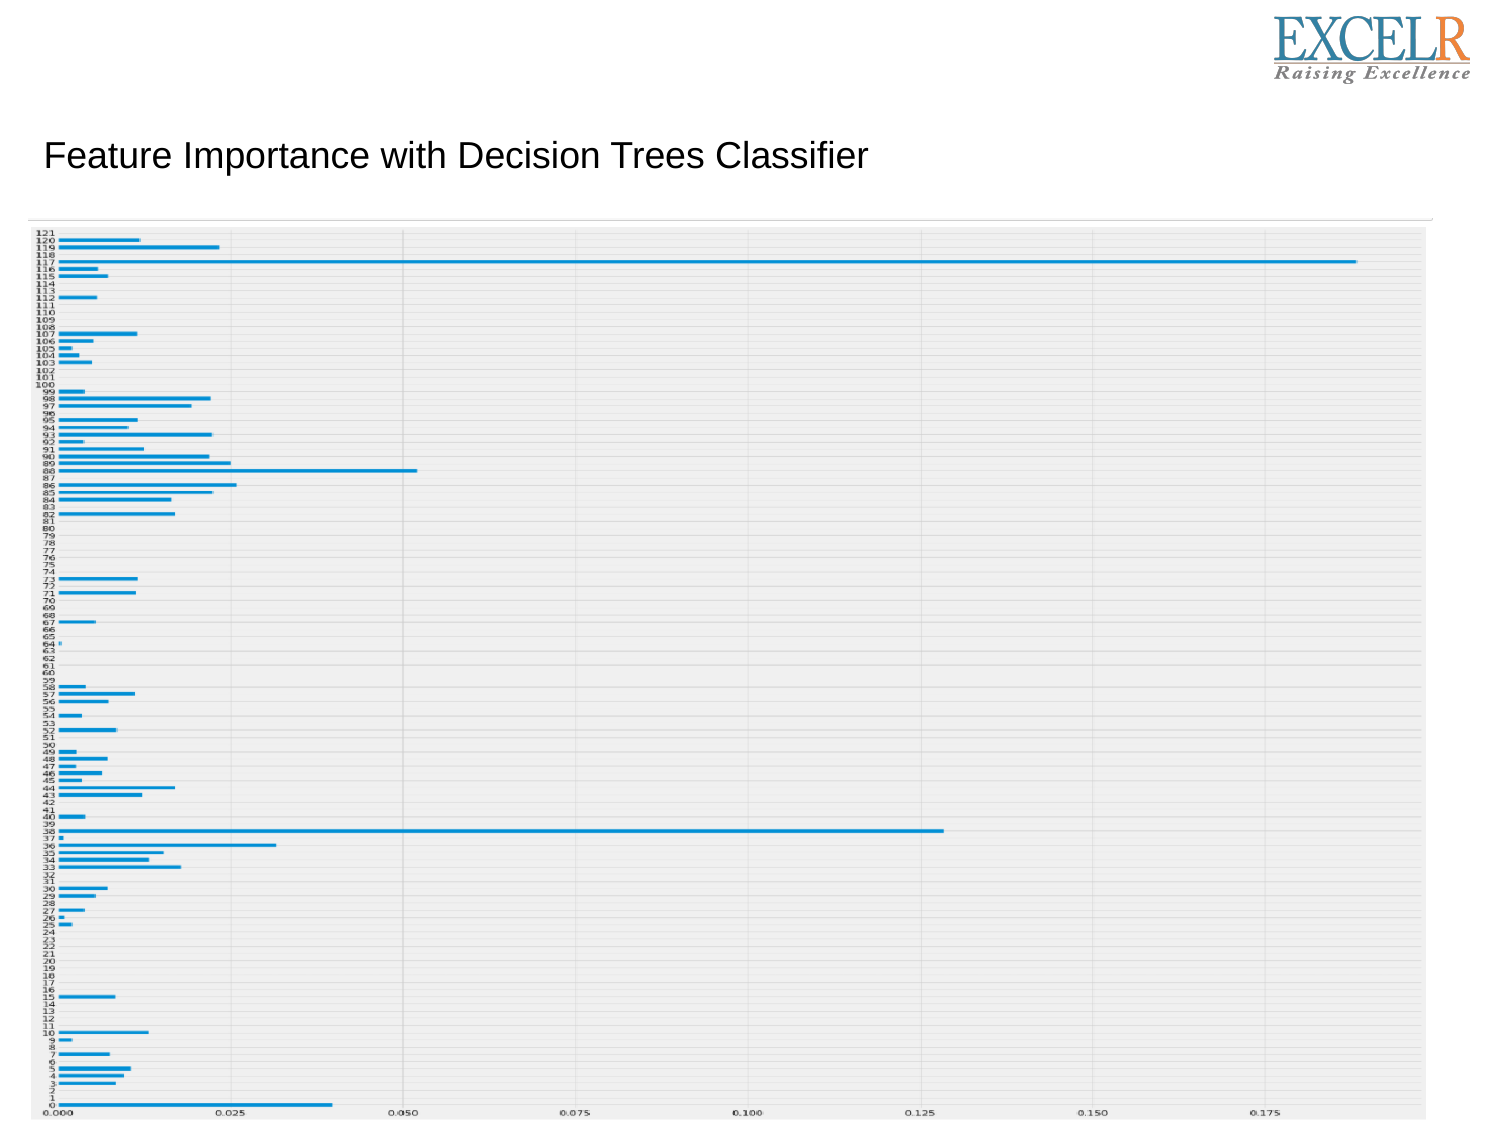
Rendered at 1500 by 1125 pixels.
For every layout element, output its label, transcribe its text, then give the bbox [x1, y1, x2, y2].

text_box Feature Importance with Decision Trees Classifier [28, 116, 960, 192]
picture [1274, 16, 1470, 85]
picture [28, 218, 1442, 1125]
